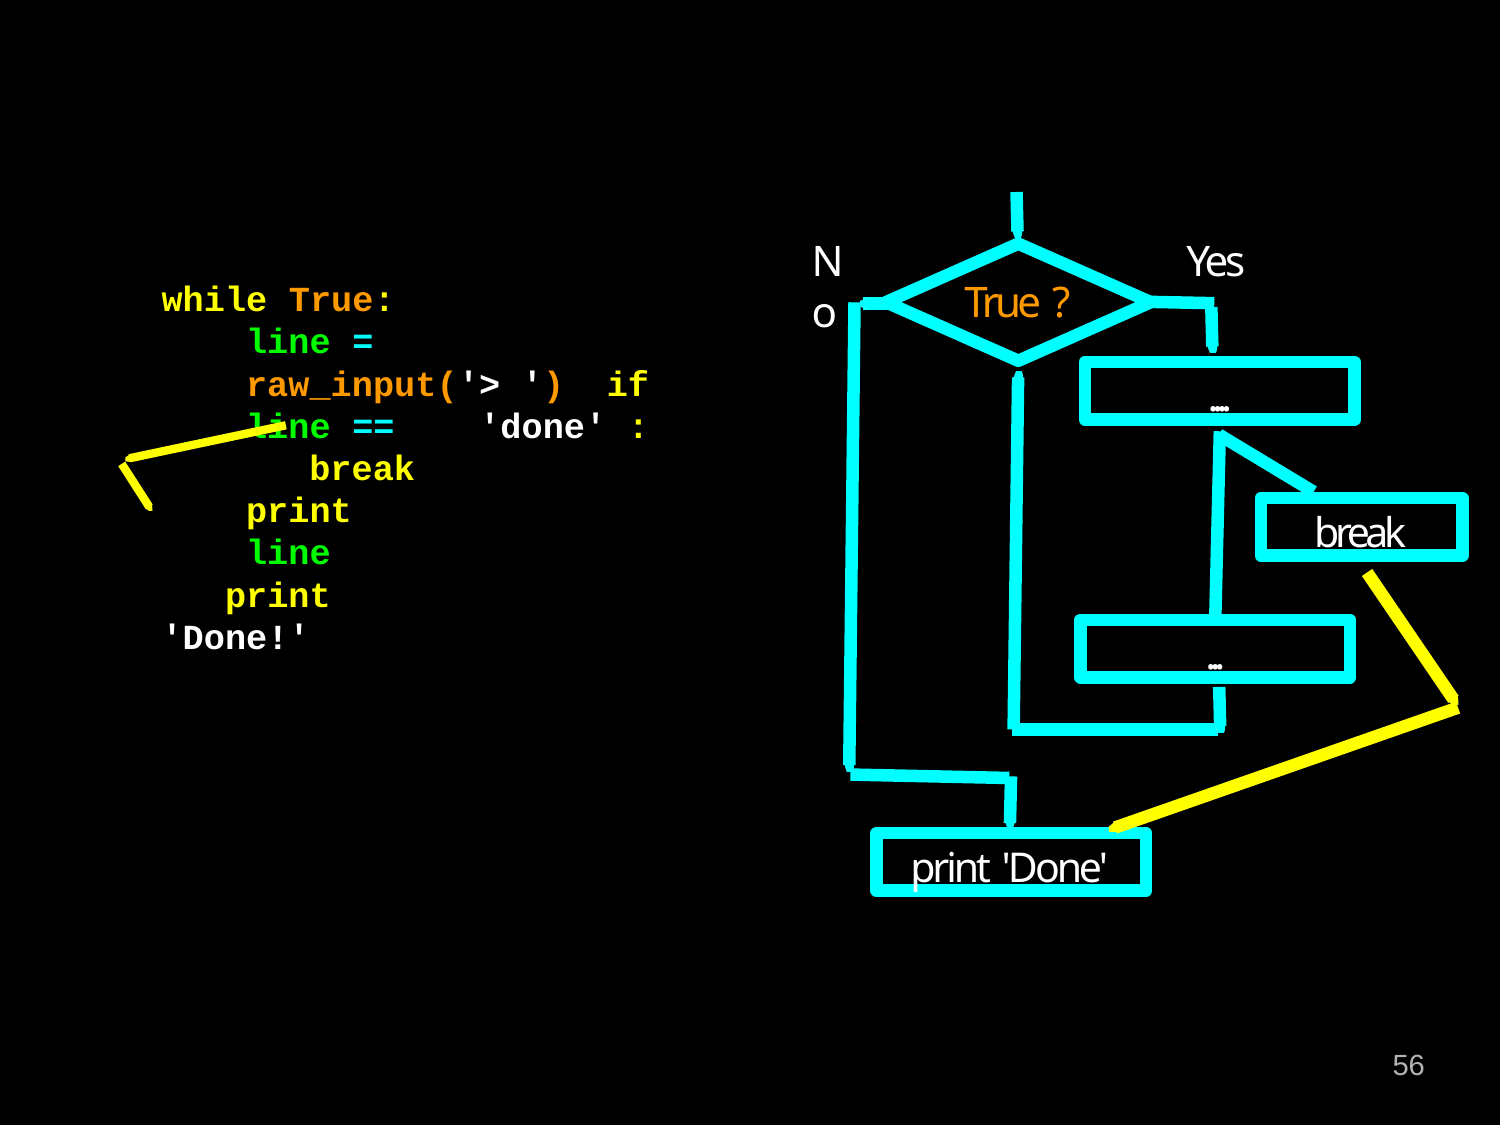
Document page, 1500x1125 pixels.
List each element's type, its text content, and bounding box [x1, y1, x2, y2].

text_box [1013, 371, 1024, 383]
text_box True ? [963, 273, 1074, 326]
text_box Yes [1185, 233, 1251, 286]
text_box [145, 503, 153, 511]
text_box No [810, 233, 866, 336]
text_box [1447, 693, 1459, 705]
text_box [885, 243, 1151, 361]
text_box [1005, 817, 1015, 829]
text_box while True: line = raw_input('> ') if line == 'done' : break print line print 'Done!' [160, 275, 712, 657]
text_box [844, 759, 855, 772]
text_box [125, 454, 133, 462]
text_box .... [1085, 362, 1355, 420]
text_box break [1260, 498, 1463, 556]
text_box [1012, 226, 1023, 238]
text_box [1207, 341, 1218, 353]
slide_number 56 [1080, 1046, 1425, 1092]
text_box print 'Done' [876, 833, 1147, 891]
text_box [866, 298, 872, 309]
text_box [1215, 721, 1226, 733]
text_box [1108, 822, 1121, 832]
text_box ... [1080, 619, 1351, 678]
